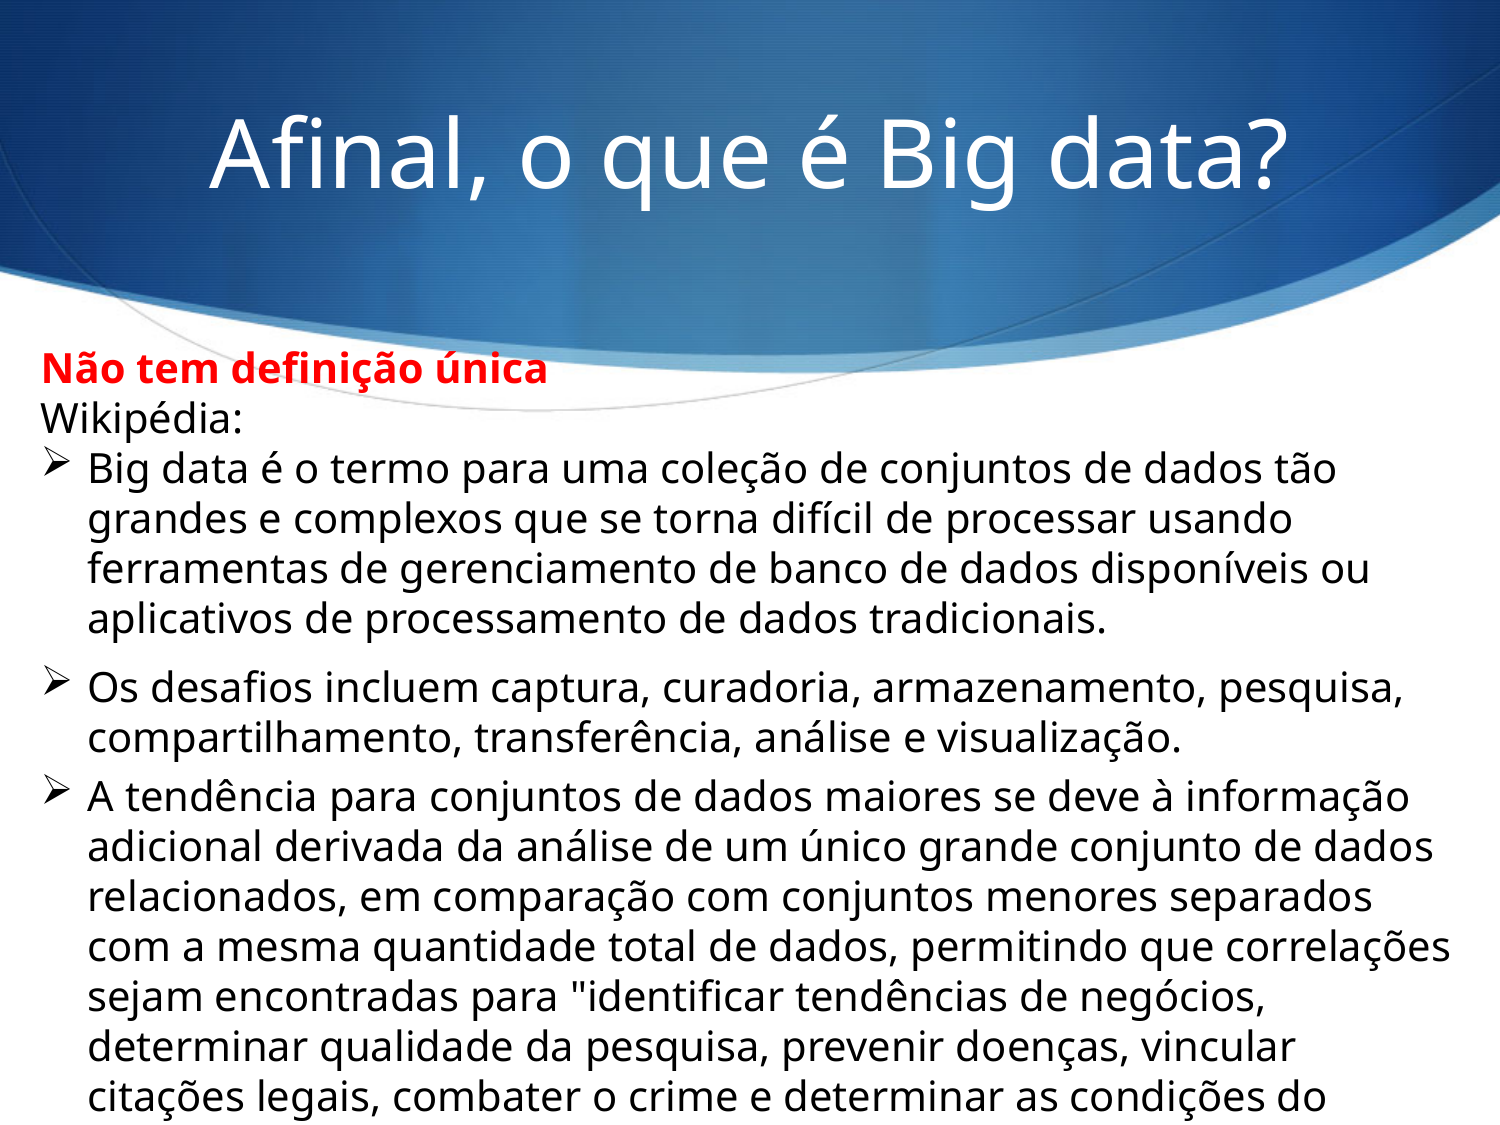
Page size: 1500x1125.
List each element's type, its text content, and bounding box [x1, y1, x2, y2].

text_box Não tem definição única Wikipédia: Big data é o termo para uma coleção de conjuntos de dados tão grandes e complexos que se torna difícil de processar usando ferramentas de gerenciamento de banco de dados disponíveis ou aplicativos de processamento de dados tradicionais. [25, 334, 1475, 649]
title Afinal, o que é Big data? [75, 56, 1425, 245]
text_box A tendência para conjuntos de dados maiores se deve à informação adicional derivada da análise de um único grande conjunto de dados relacionados, em comparação com conjuntos menores separados com a mesma quantidade total de dados, permitindo que correlações sejam encontradas para "identificar tendências de negócios, determinar qualidade da pesquisa, prevenir doenças, vincular citações legais, combater o crime e determinar as condições do tráfego rodoviário em tempo real.” [25, 762, 1475, 1125]
picture [0, 0, 1500, 1125]
text_box Os desafios incluem captura, curadoria, armazenamento, pesquisa, compartilhamento, transferência, análise e visualização. [25, 652, 1477, 768]
